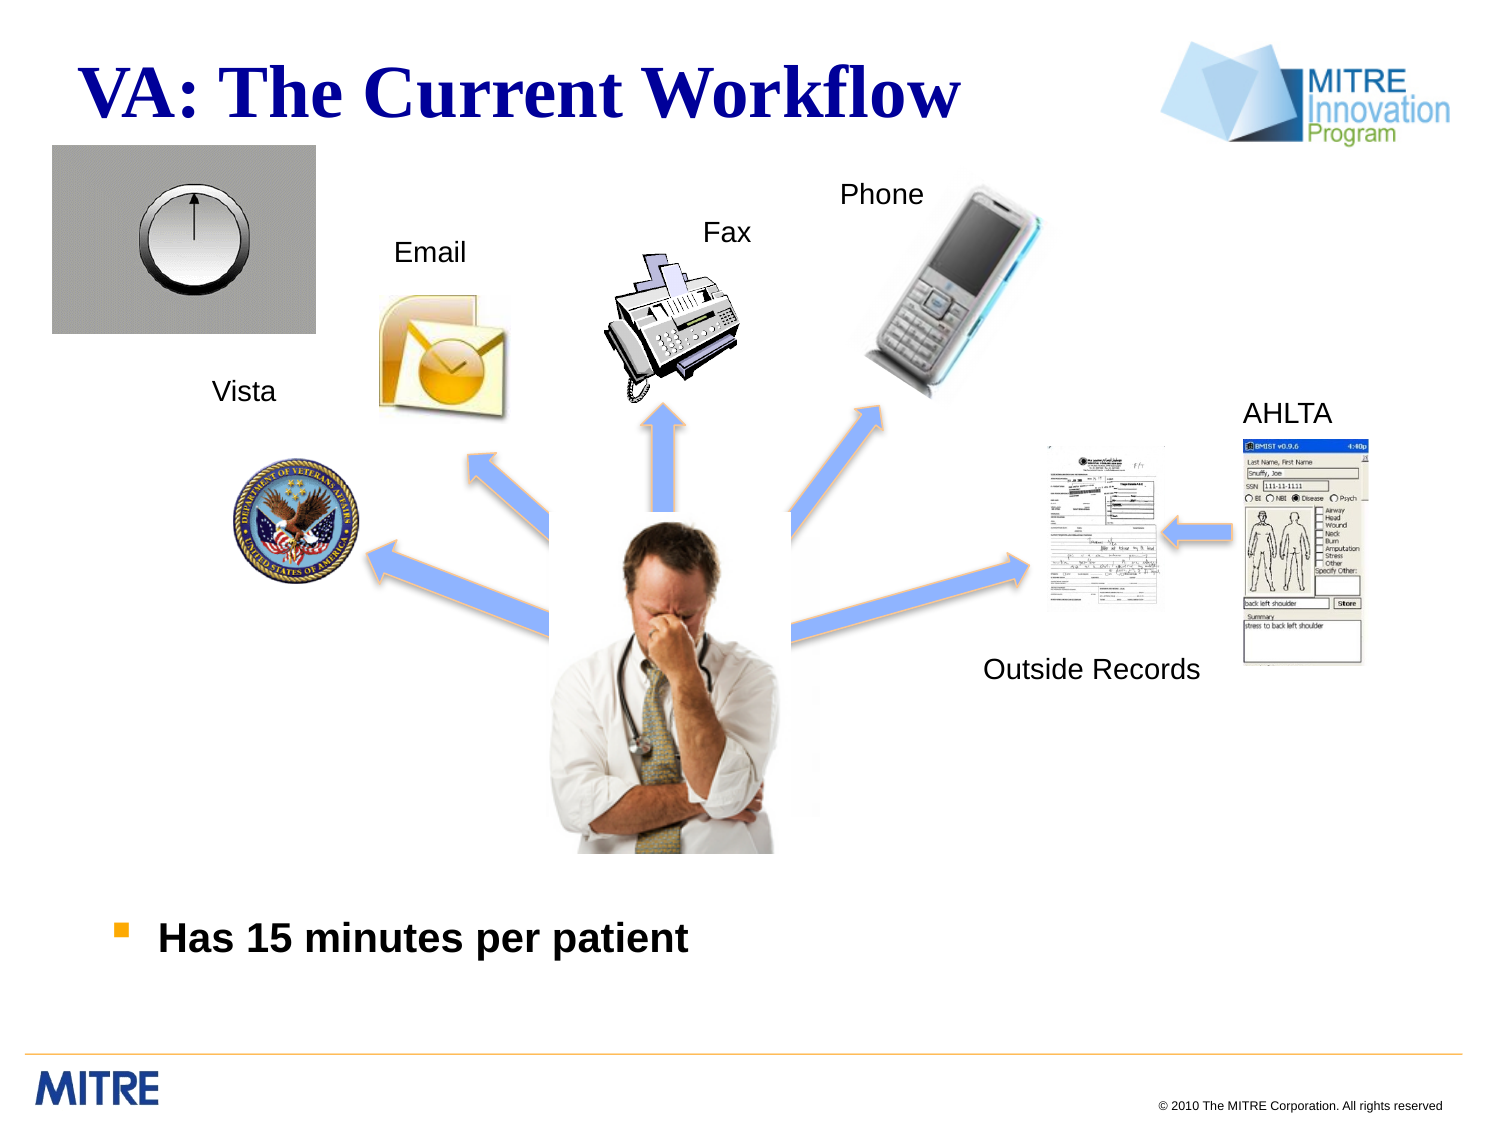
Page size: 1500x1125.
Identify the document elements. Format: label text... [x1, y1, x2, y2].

picture [30, 1068, 163, 1111]
text_box Vista [197, 365, 295, 415]
picture [847, 167, 1062, 409]
text_box [639, 412, 687, 510]
text_box Outside Records [968, 642, 1217, 693]
picture [1160, 41, 1450, 150]
text_box [789, 404, 884, 534]
text_box Email [379, 226, 482, 276]
text_box [466, 452, 548, 537]
picture [220, 453, 366, 586]
title VA: The Current Workflow [62, 62, 1413, 151]
picture [51, 145, 316, 334]
text_box [1169, 514, 1233, 550]
picture [604, 252, 741, 404]
text_box Has 15 minutes per patient [95, 828, 1450, 1062]
picture [1242, 438, 1369, 666]
text_box [824, 552, 1031, 634]
picture [1047, 446, 1165, 612]
text_box [371, 539, 540, 635]
picture [379, 295, 511, 424]
picture [546, 511, 820, 855]
text_box Phone [824, 167, 940, 218]
text_box Fax [688, 205, 767, 256]
text_box AHLTA [1228, 387, 1348, 438]
